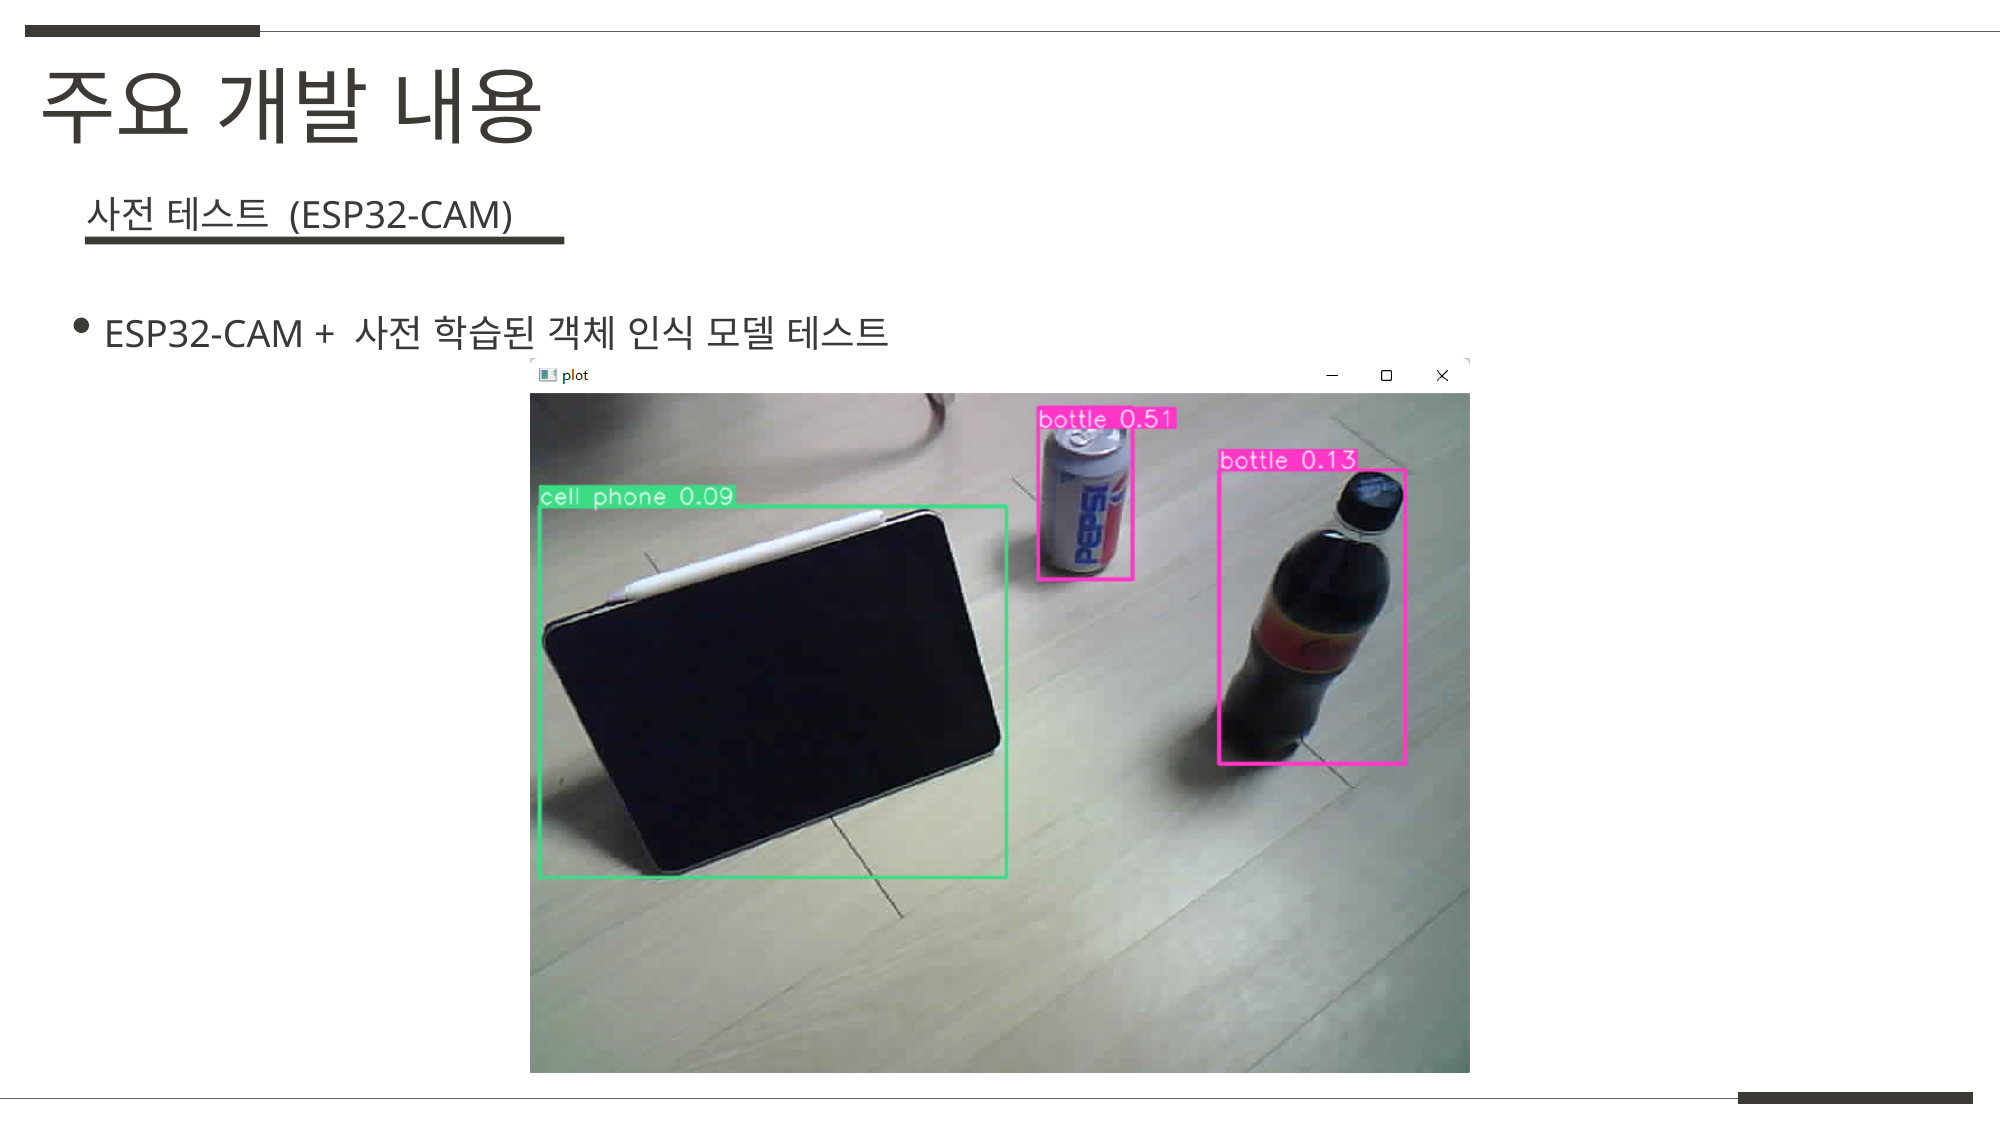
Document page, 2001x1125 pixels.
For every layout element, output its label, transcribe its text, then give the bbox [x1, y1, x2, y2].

text_box 사전 테스트 (ESP32-CAM) [72, 160, 785, 244]
text_box ESP32-CAM + 사전 학습된 객체 인식 모델 테스트 [89, 279, 1258, 363]
picture [530, 358, 1470, 1073]
text_box 주요 개발 내용 [24, 46, 770, 162]
text_box [72, 316, 91, 335]
